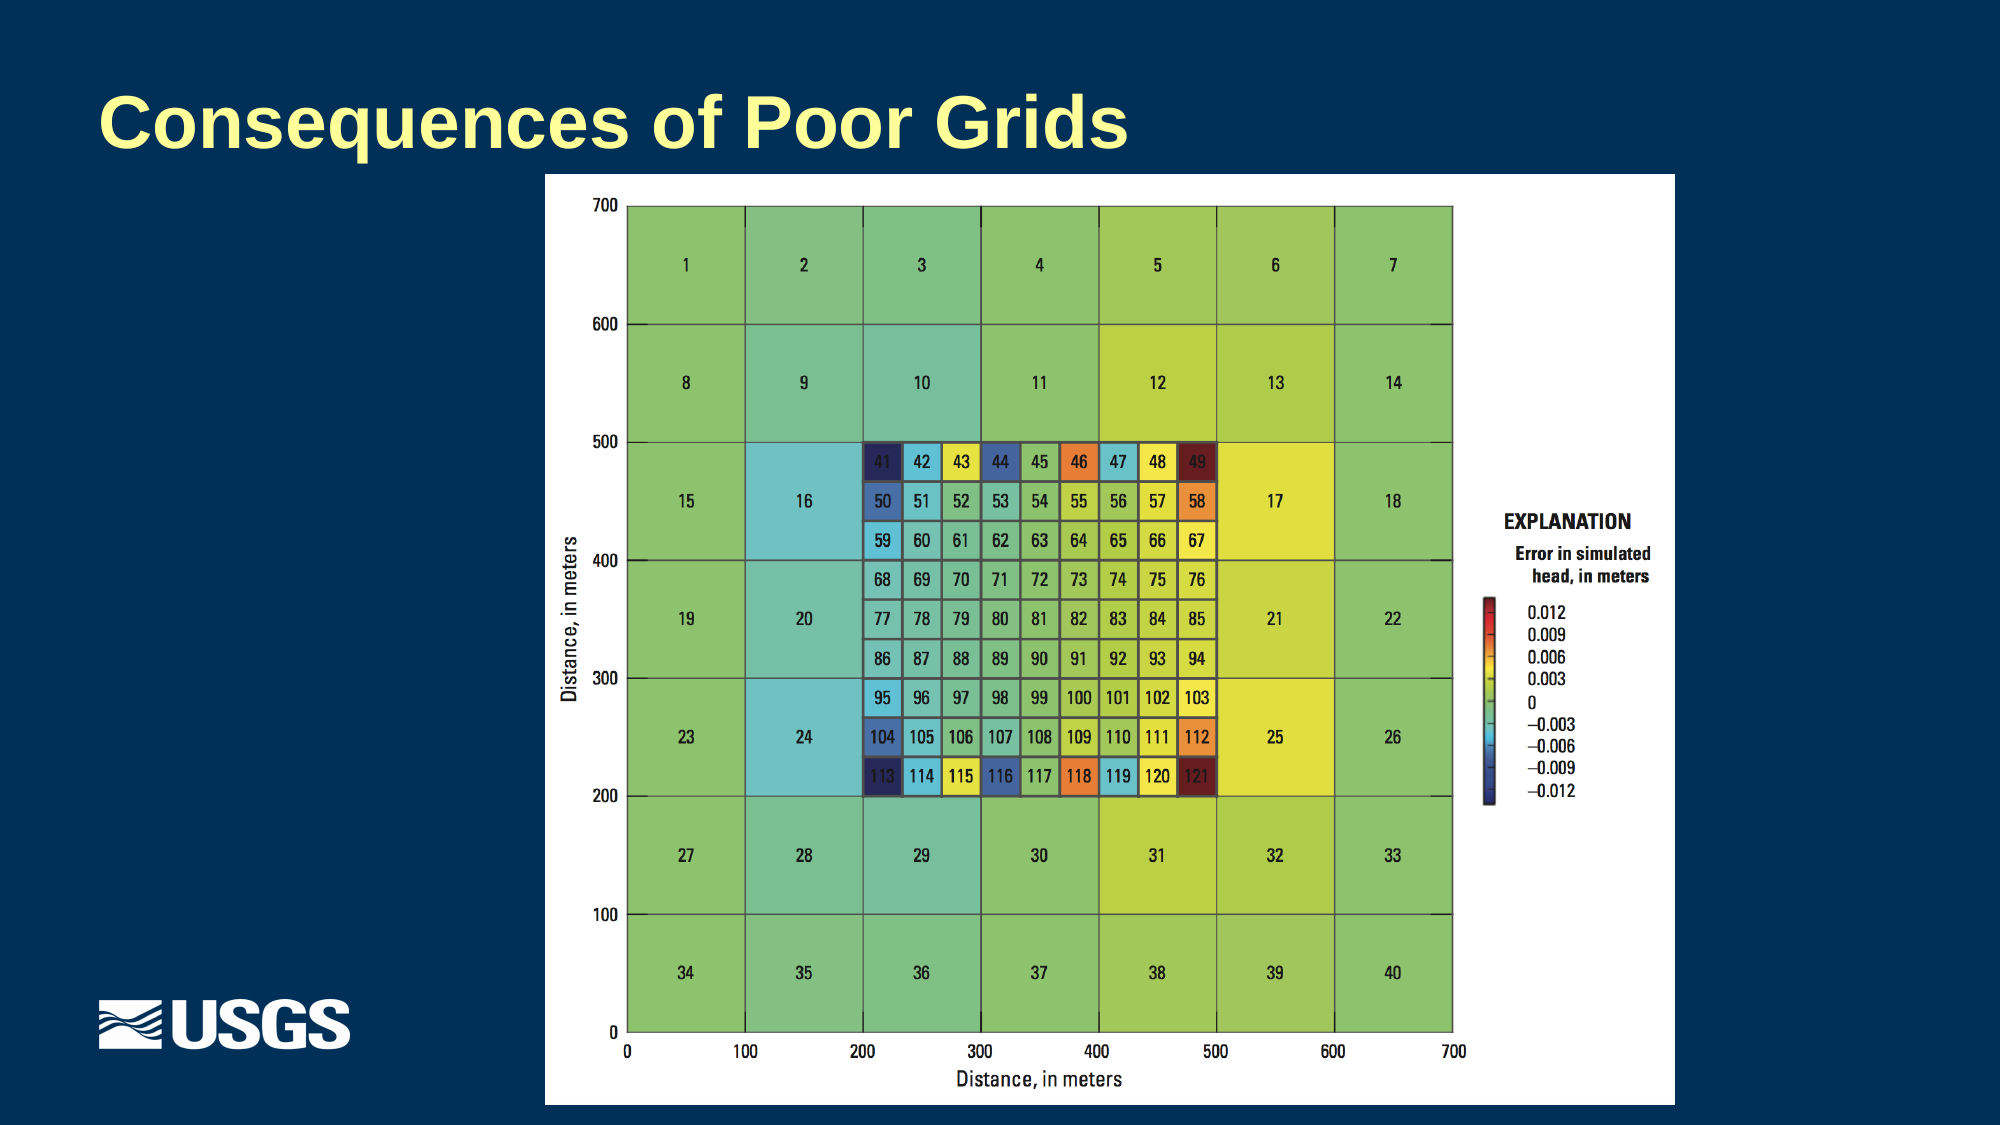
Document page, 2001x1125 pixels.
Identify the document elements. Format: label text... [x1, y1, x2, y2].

title Consequences of Poor Grids [83, 24, 1900, 213]
picture [545, 174, 1676, 1105]
